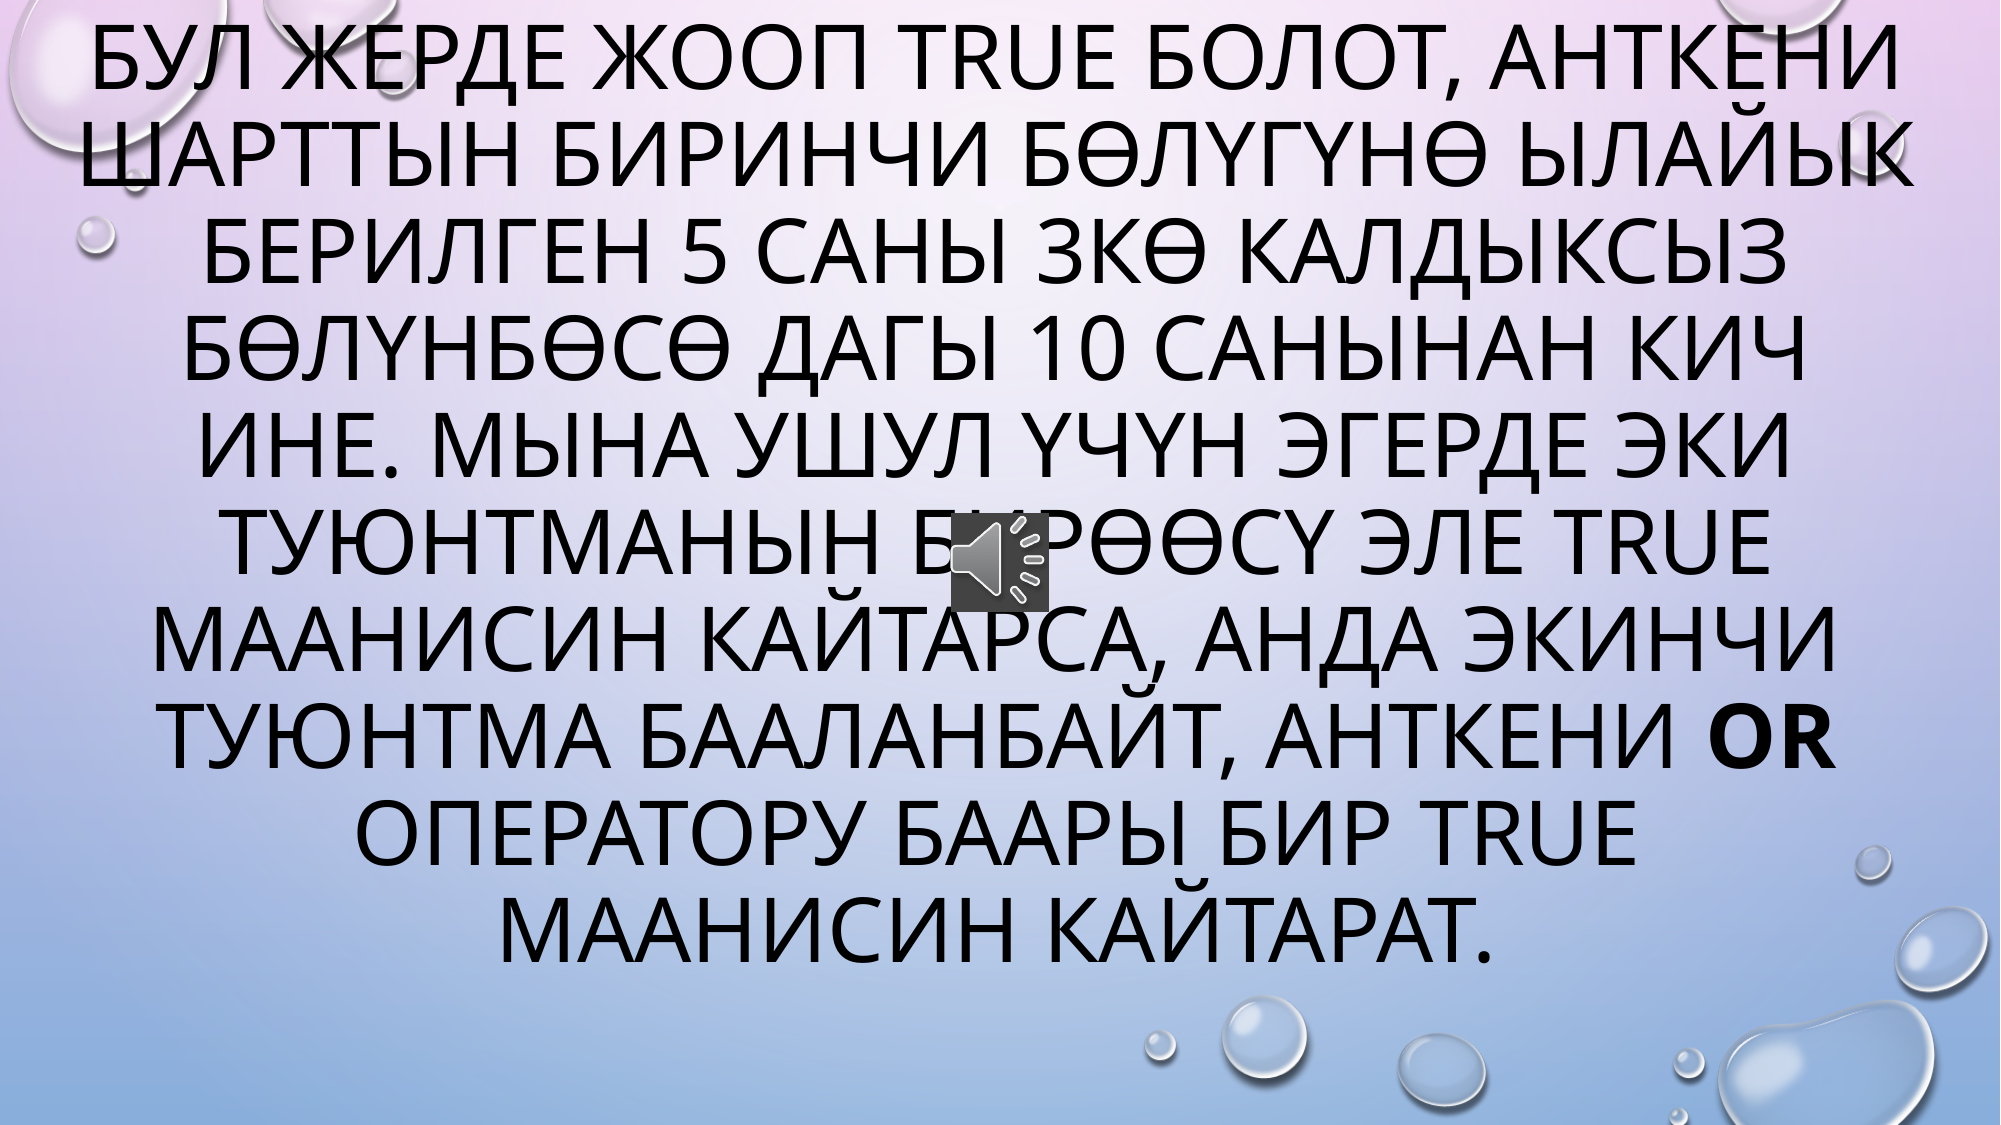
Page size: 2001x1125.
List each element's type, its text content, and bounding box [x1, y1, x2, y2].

picture [0, 0, 2000, 1125]
title Бул жерде жооп True болот, анткени шарттын биринчи бөлүгүнө ылайык берилген 5 саны 3кө калдыксыз бөлүнбөсө дагы 10 санынан кич ине. Мына ушул үчүн эгерде эки туюнтманын бирөөсү эле True маанисин кайтарса, анда экинчи туюнтма бааланбайт, анткени or оператору баары бир True маанисин кайтарат. [26, 0, 1967, 1083]
picture [949, 512, 1051, 613]
